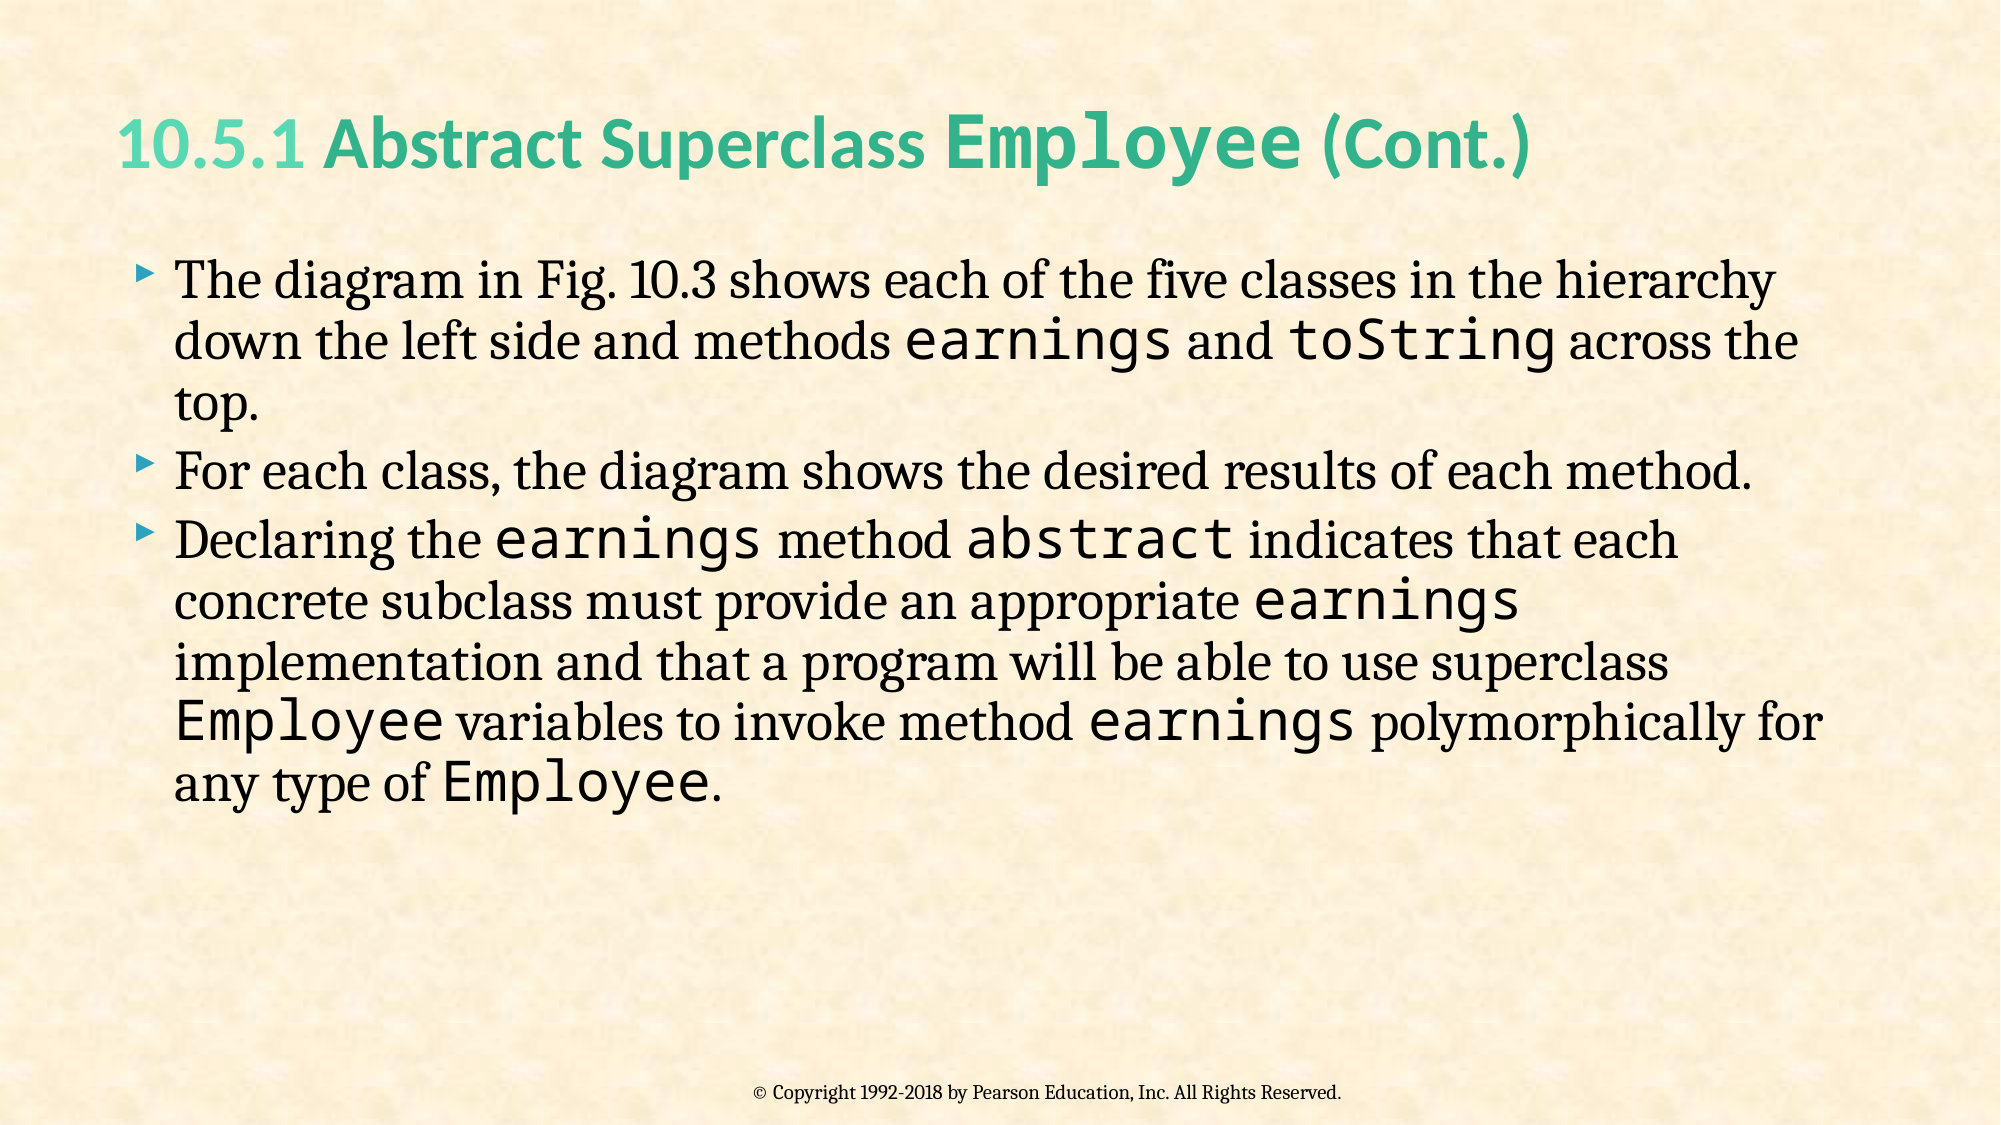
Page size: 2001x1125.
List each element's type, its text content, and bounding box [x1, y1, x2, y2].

list The diagram in Fig. 10.3 shows each of the five classes in the hierarchy down the left side and methods earnings and toString across the top. For each class, the diagram shows the desired results of each method. Declaring the earnings method abstract indicates that each concrete subclass must provide an appropriate earnings implementation and that a program will be able to use superclass Employee variables to invoke method earnings polymorphically for any type of Employee. [99, 242, 1900, 986]
picture [0, 0, 2001, 1125]
footer © Copyright 1992-2018 by Pearson Education, Inc. All Rights Reserved. [736, 1051, 1892, 1112]
title 10.5.1 Abstract Superclass Employee (Cont.) [99, 45, 1900, 233]
